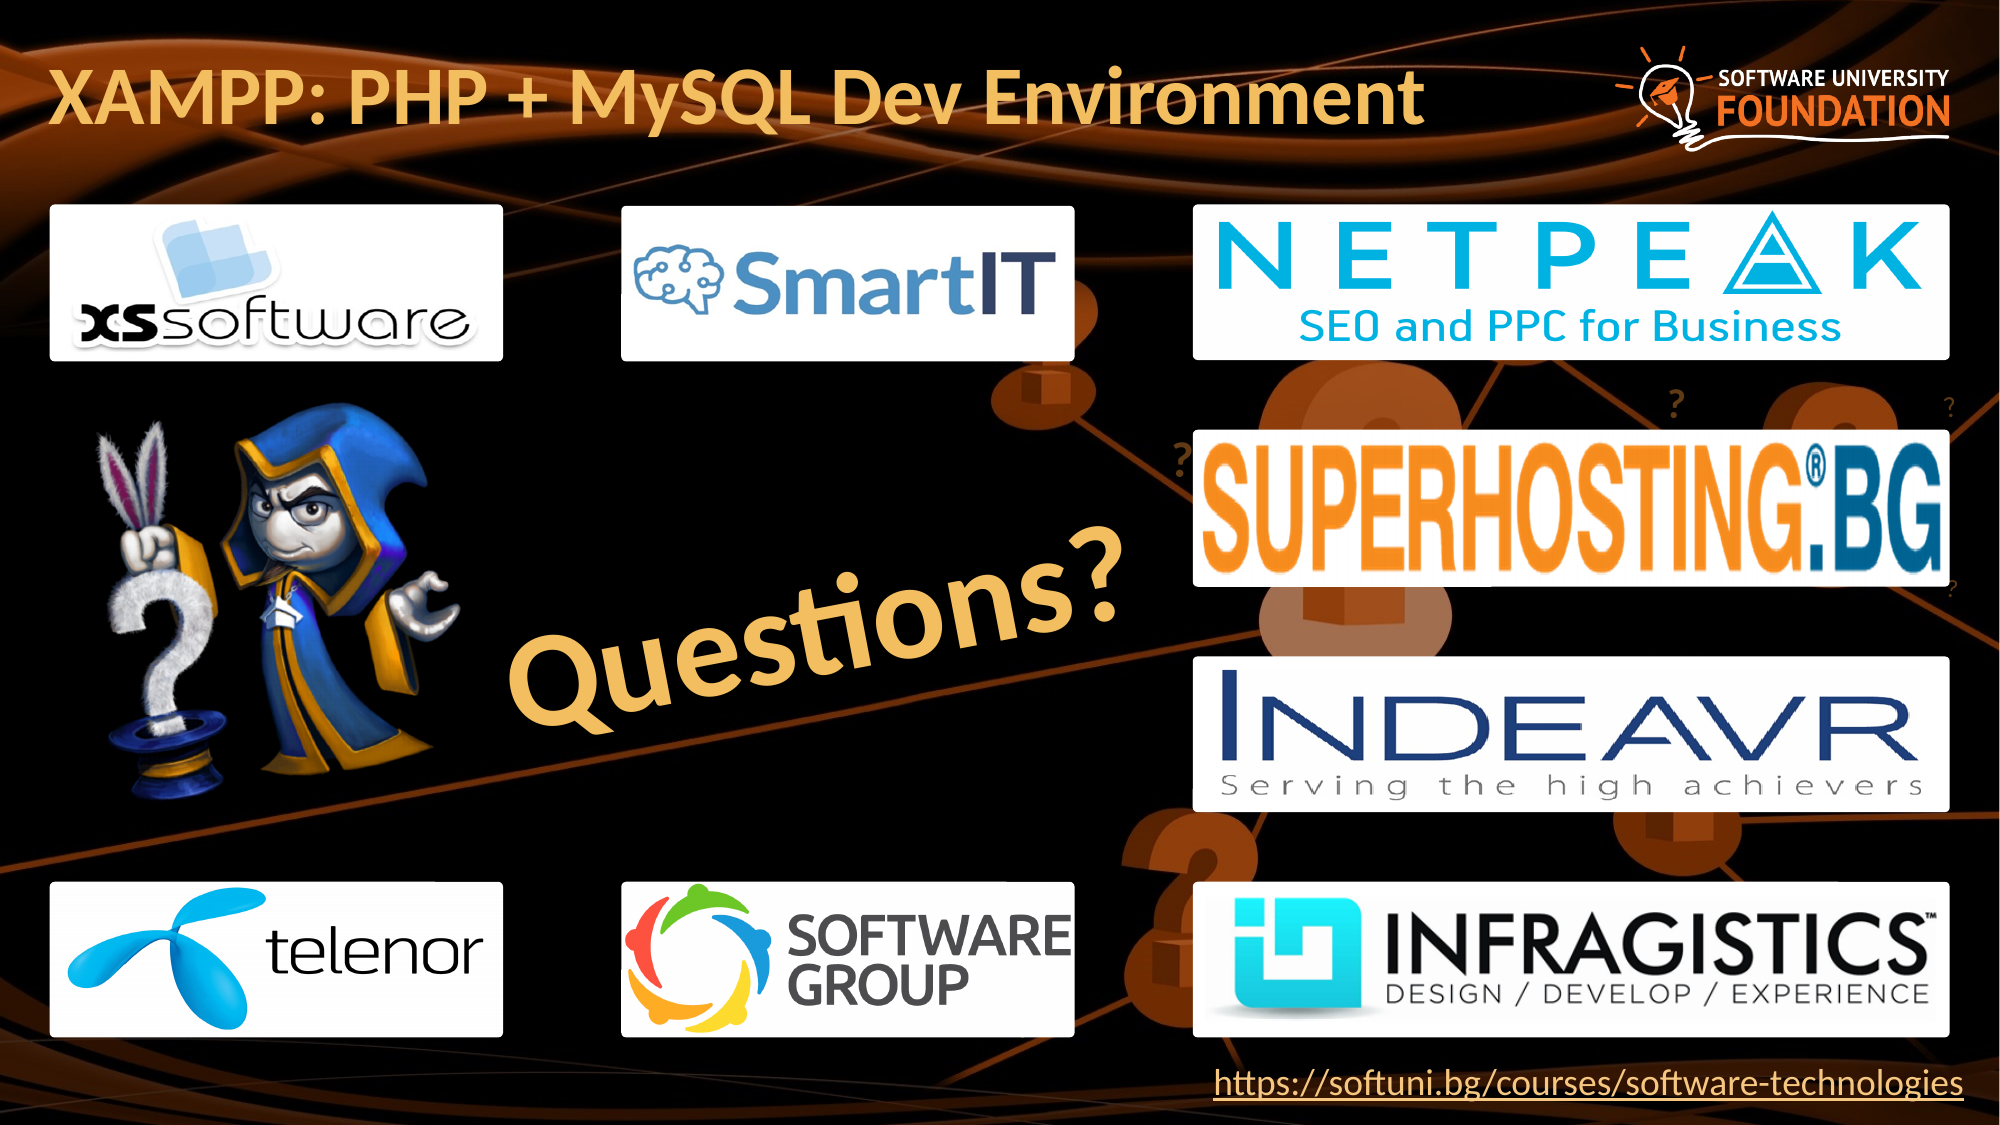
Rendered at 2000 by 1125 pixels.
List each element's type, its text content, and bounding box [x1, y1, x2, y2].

picture [0, 0, 2000, 1125]
title XAMPP: PHP + MySQL Dev Environment [30, 6, 1602, 189]
list https://softuni.bg/courses/software-technologies [250, 1050, 1971, 1110]
